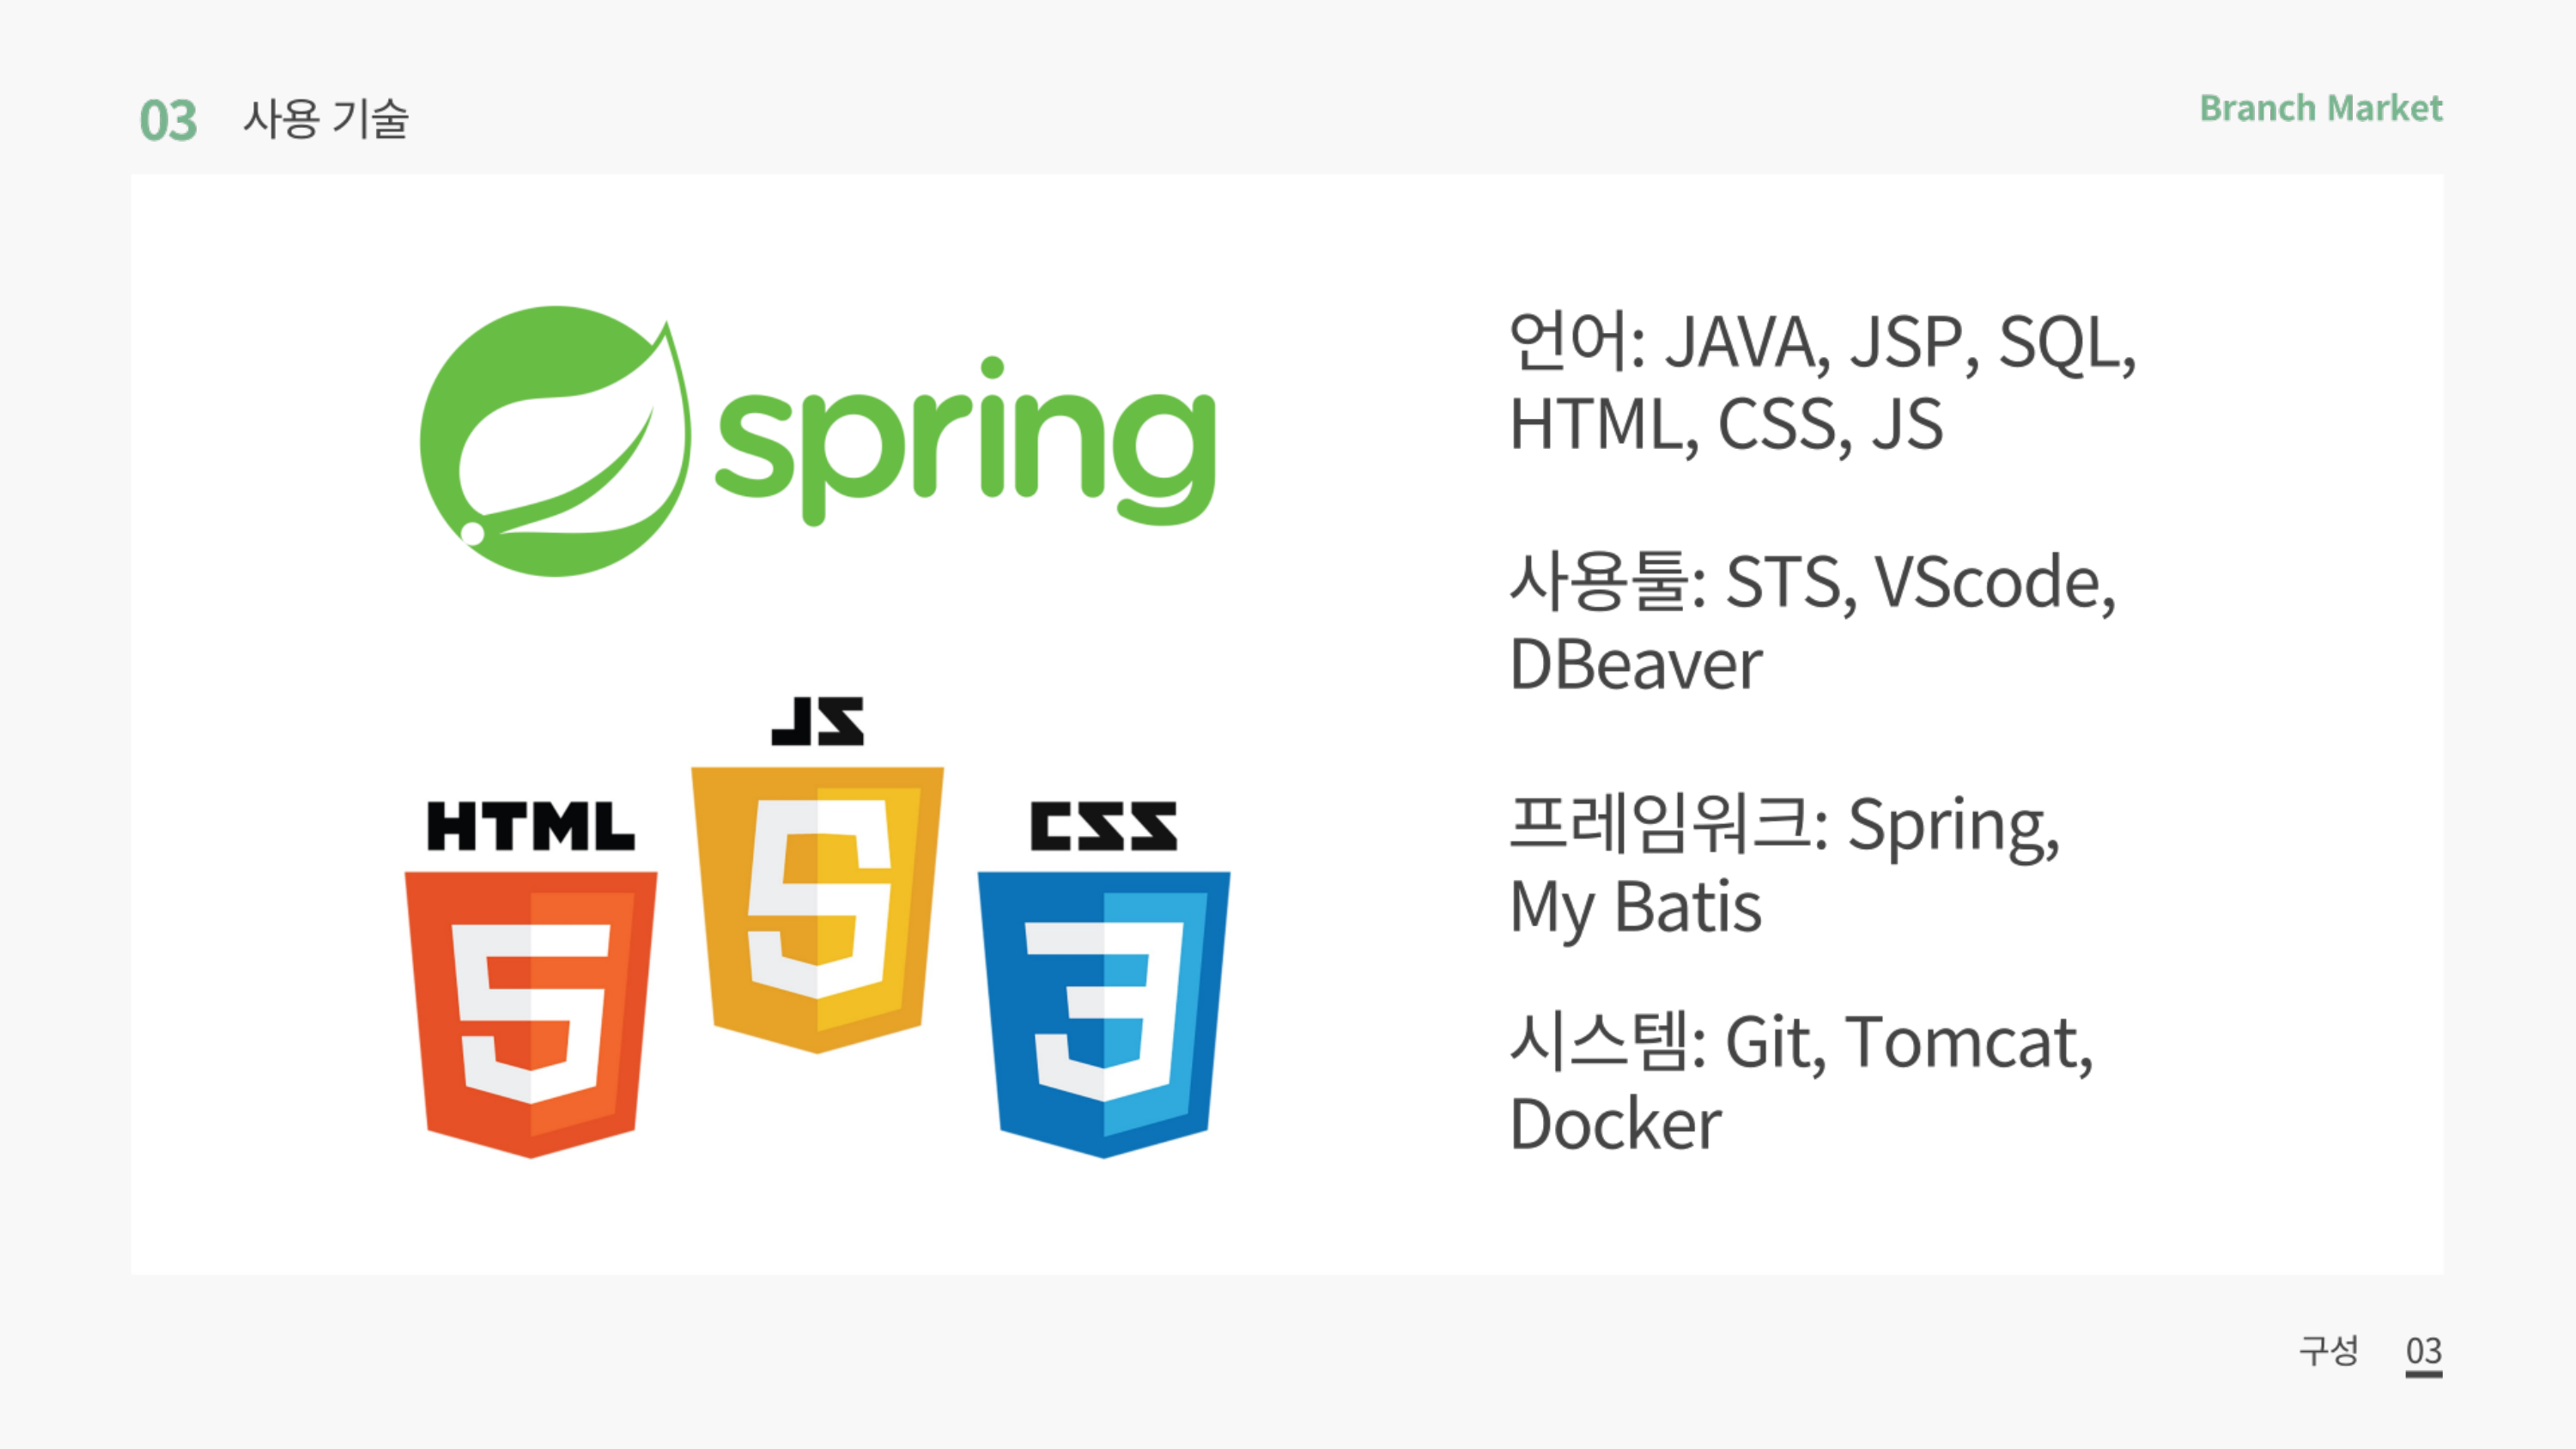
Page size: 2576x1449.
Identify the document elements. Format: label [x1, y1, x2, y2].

picture [2030, 77, 2463, 137]
picture [1497, 980, 2120, 1182]
picture [1497, 280, 2170, 492]
text_box [131, 173, 2445, 1275]
picture [2398, 1318, 2459, 1393]
picture [131, 72, 225, 167]
picture [1497, 762, 2093, 979]
text_box [382, 692, 1253, 1174]
picture [235, 80, 437, 159]
picture [2263, 1320, 2375, 1382]
text_box [2405, 1361, 2443, 1389]
text_box [382, 224, 1253, 659]
picture [1497, 519, 2142, 721]
